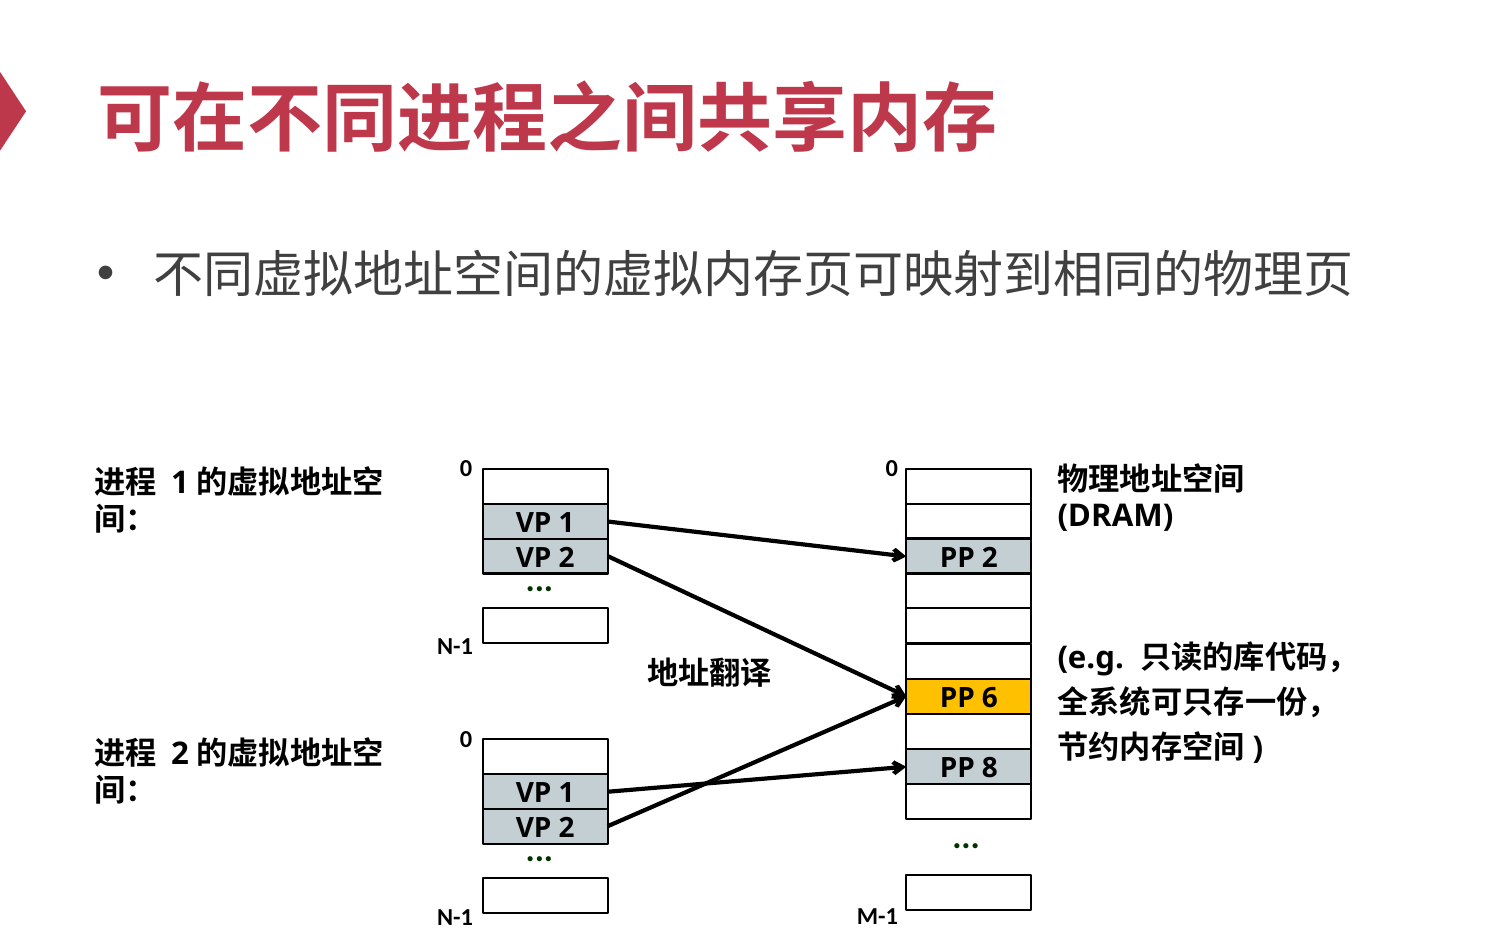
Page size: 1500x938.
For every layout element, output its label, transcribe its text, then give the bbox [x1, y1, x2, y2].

text_box VP 2 [482, 808, 608, 844]
text_box 物理地址空间(DRAM) [1045, 454, 1330, 541]
text_box 0 [447, 718, 485, 760]
text_box N-1 [424, 896, 486, 938]
text_box M-1 [844, 895, 911, 937]
text_box [482, 608, 602, 644]
text_box N-1 [424, 625, 486, 667]
text_box [910, 573, 1032, 608]
text_box 0 [447, 447, 485, 489]
title 可在不同进程之间共享内存 [82, 60, 1260, 186]
text_box VP 2 [482, 538, 602, 574]
text_box PP 6 [910, 678, 1032, 714]
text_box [607, 555, 907, 696]
text_box [906, 874, 1032, 910]
text_box [910, 714, 1032, 749]
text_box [607, 766, 907, 793]
text_box VP 1 [482, 504, 608, 538]
text_box PP 8 [910, 749, 1032, 784]
list 不同虚拟地址空间的虚拟内存页可映射到相同的物理页 [81, 222, 1419, 483]
text_box PP 2 [910, 538, 1032, 573]
text_box (e.g. 只读的库代码，全系统可只存一份，节约内存空间) [1045, 623, 1379, 771]
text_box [607, 521, 907, 555]
text_box 进程 2的虚拟地址空间： [81, 729, 448, 815]
text_box [910, 608, 1032, 643]
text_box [607, 696, 907, 766]
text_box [607, 798, 907, 827]
text_box 0 [873, 447, 911, 489]
text_box ... [939, 813, 993, 862]
text_box [482, 469, 608, 504]
text_box ... [513, 556, 566, 605]
text_box [910, 643, 1032, 678]
text_box VP 1 [482, 774, 602, 808]
text_box [906, 503, 1032, 538]
text_box [906, 468, 1032, 503]
text_box 进程 1的虚拟地址空间： [81, 458, 448, 544]
text_box ... [513, 826, 566, 876]
text_box [910, 784, 1032, 820]
text_box [482, 878, 608, 914]
text_box [482, 739, 602, 774]
